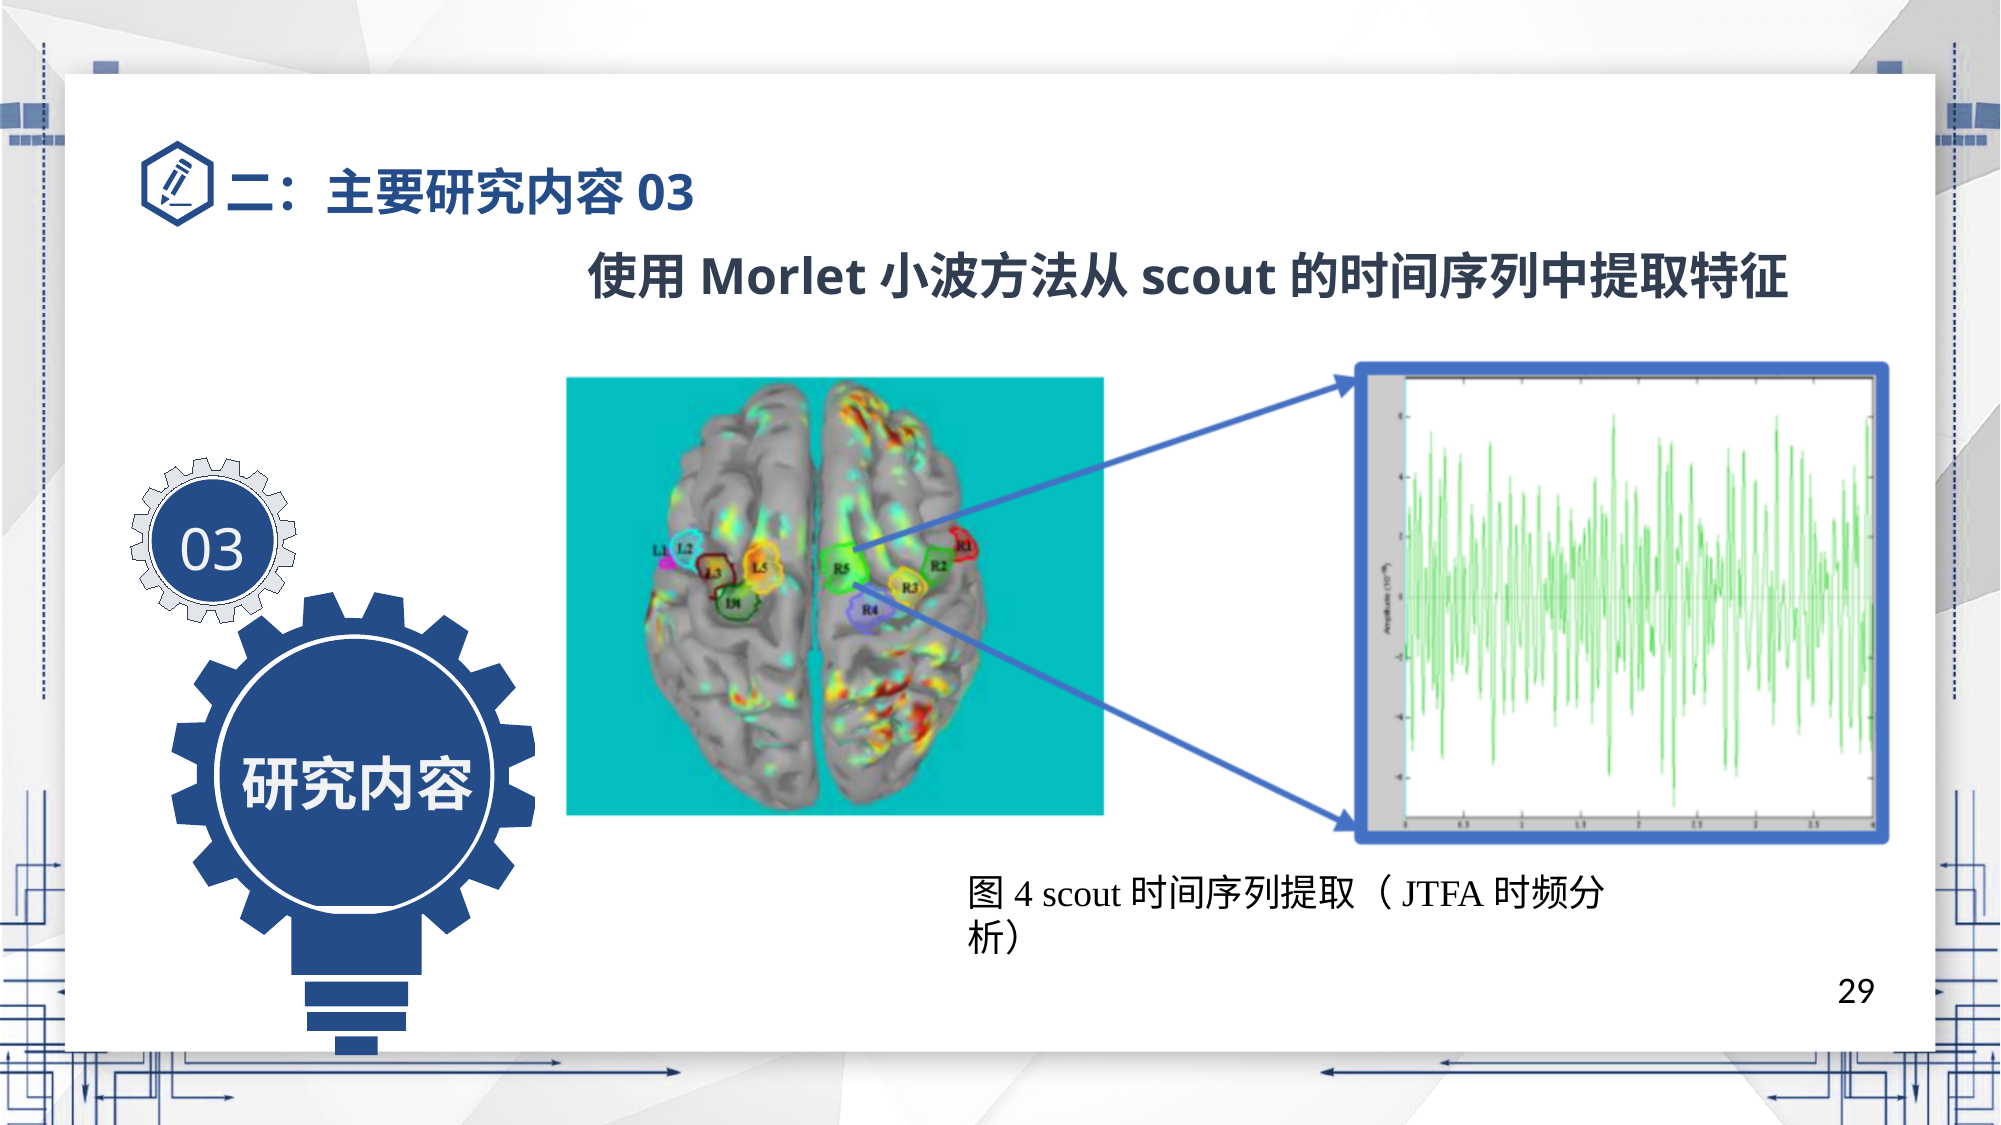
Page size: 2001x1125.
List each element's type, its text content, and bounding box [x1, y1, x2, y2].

text_box 图4 scout时间序列提取（JTFA时频分析） [952, 862, 1652, 967]
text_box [130, 457, 538, 1056]
picture [0, 0, 2001, 1125]
title 二：主要研究内容03 [211, 140, 894, 216]
text_box 29 [1822, 958, 1911, 1019]
text_box 使用Morlet小波方法从scout的时间序列中提取特征 [566, 232, 1790, 305]
